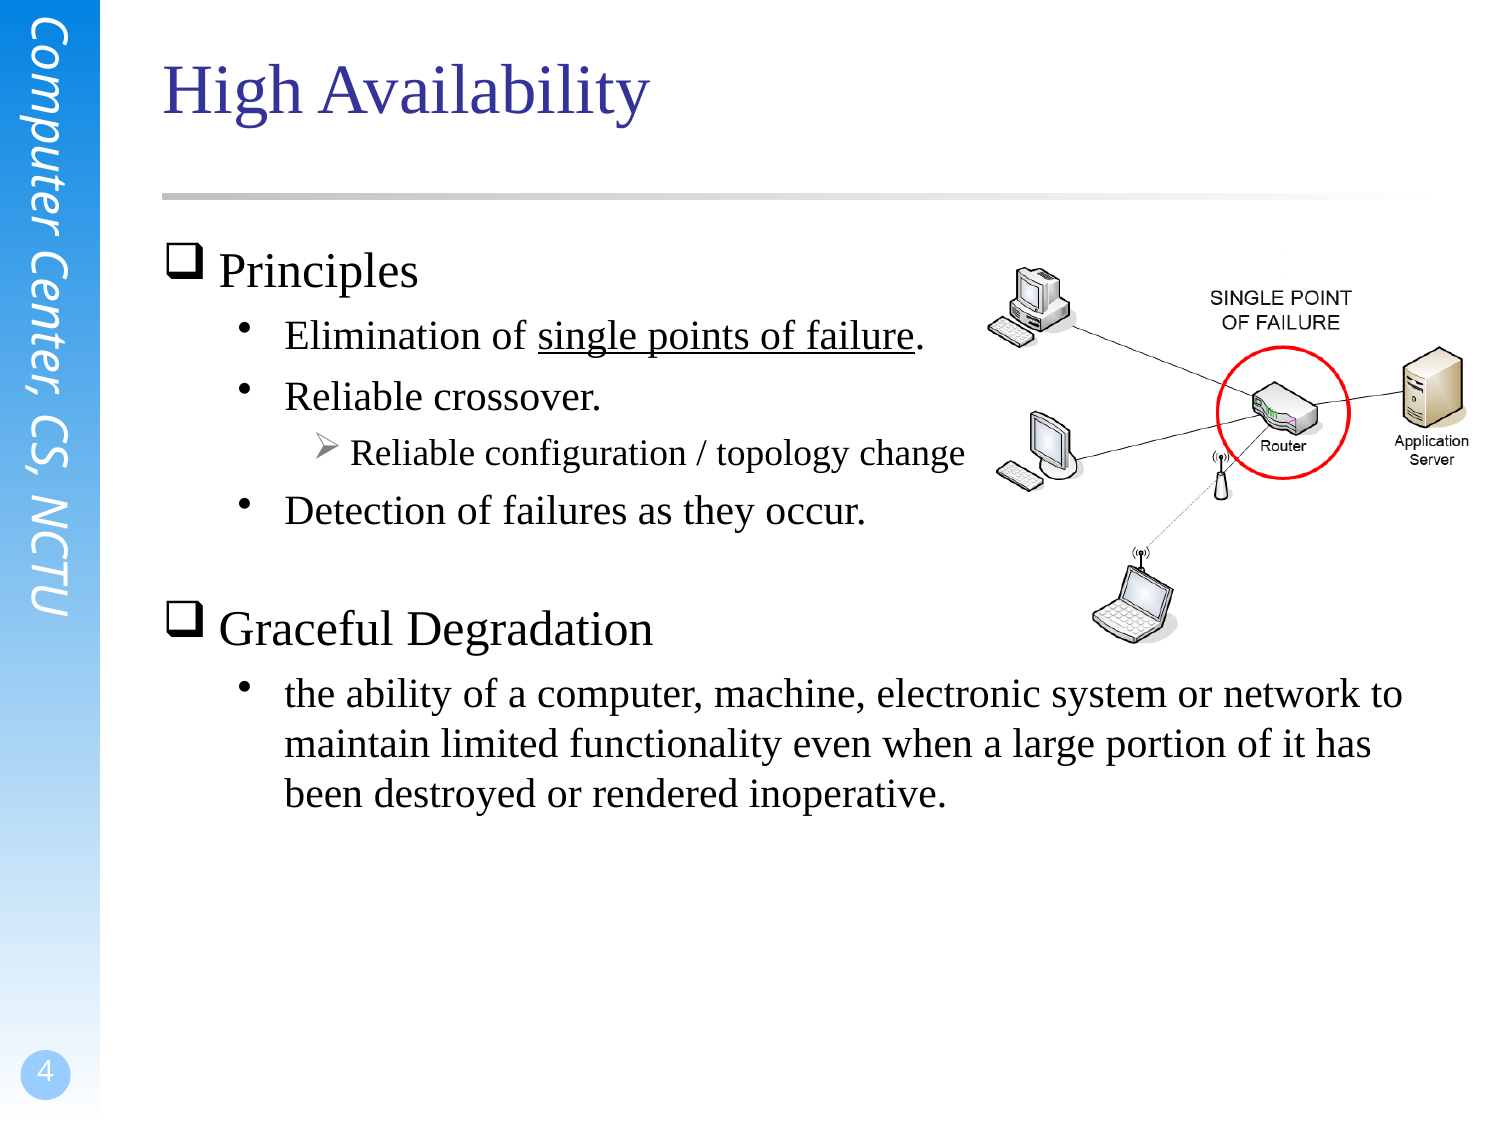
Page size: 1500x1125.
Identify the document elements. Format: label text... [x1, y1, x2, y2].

picture [987, 229, 1480, 645]
title High Availability [162, 42, 1438, 231]
list Principles Elimination of single points of failure. Reliable crossover. Reliable configuration / topology change Detection of failures as they occur. Graceful Degradation the ability of a computer, machine, electronic system or network to maintain limited functionality even when a large portion of it has been destroyed or rendered inoperative. [162, 237, 1438, 1000]
